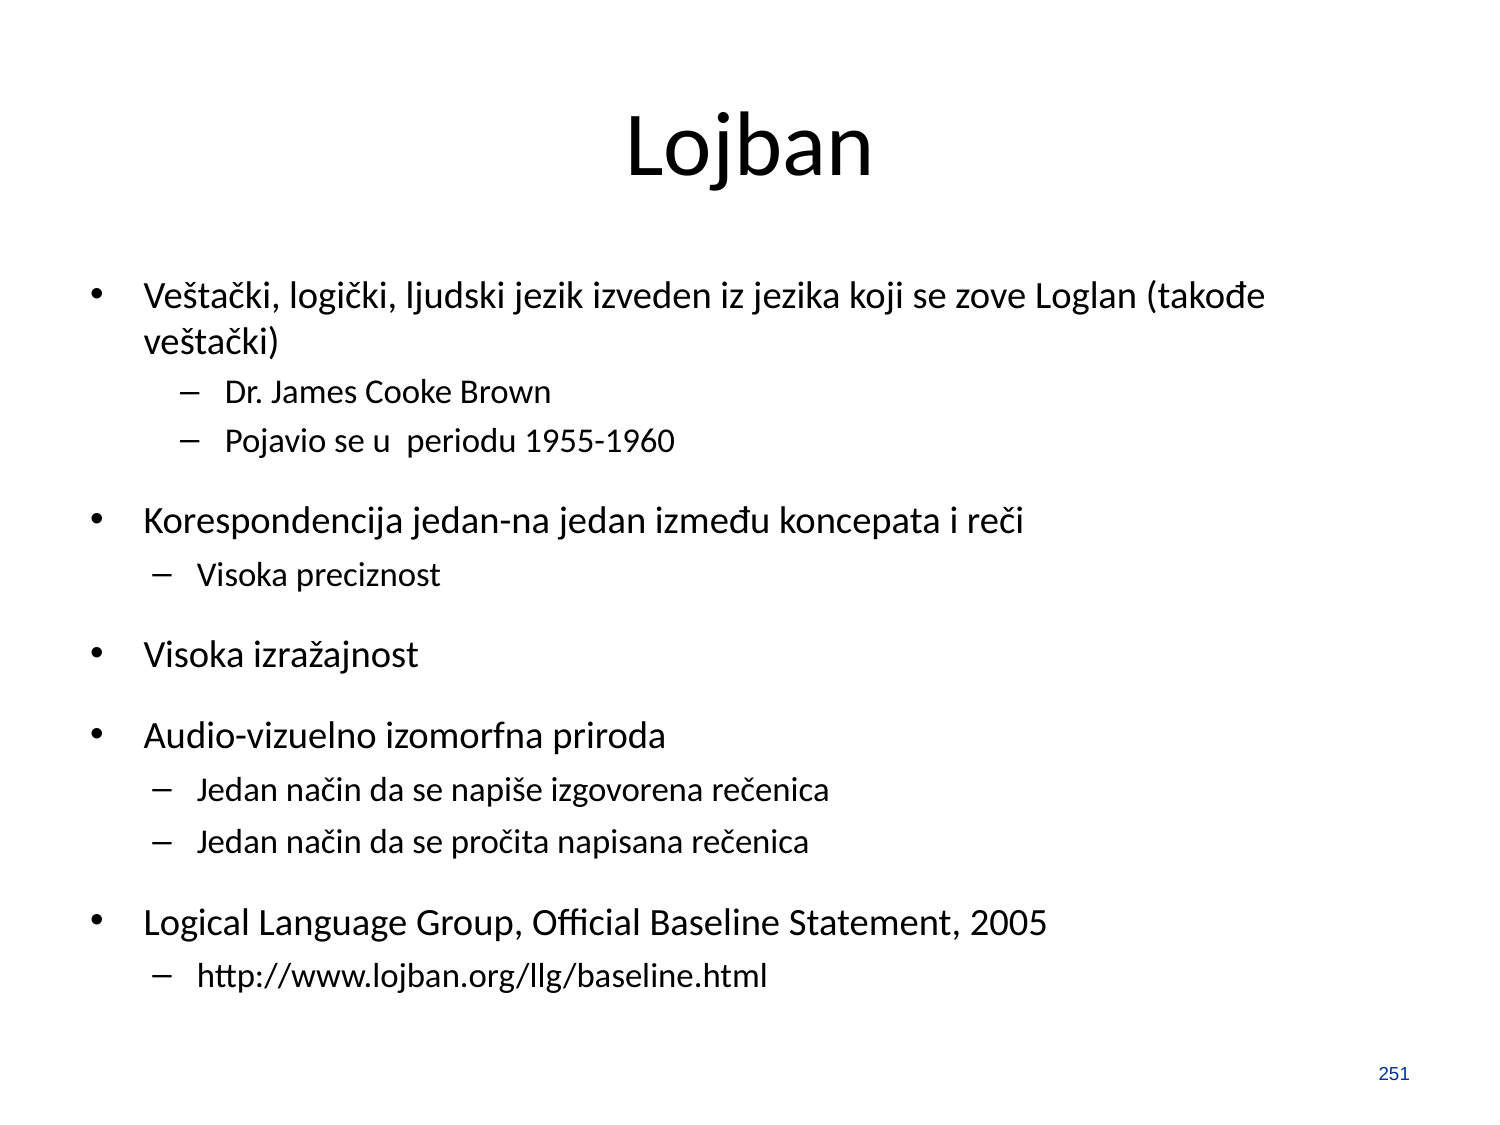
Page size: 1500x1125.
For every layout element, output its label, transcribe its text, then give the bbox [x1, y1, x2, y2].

list Veštački, logički, ljudski jezik izveden iz jezika koji se zove Loglan (takođe veštački) Dr. James Cooke Brown Pojavio se u periodu 1955-1960 Korespondencija jedan-na jedan između koncepata i reči Visoka preciznost Visoka izražajnost Audio-vizuelno izomorfna priroda Jedan način da se napiše izgovorena rečenica Jedan način da se pročita napisana rečenica Logical Language Group, Official Baseline Statement, 2005 http://www.lojban.org/llg/baseline.html [75, 262, 1425, 1005]
slide_number 251 [1074, 1042, 1425, 1103]
title Lojban [75, 45, 1425, 233]
